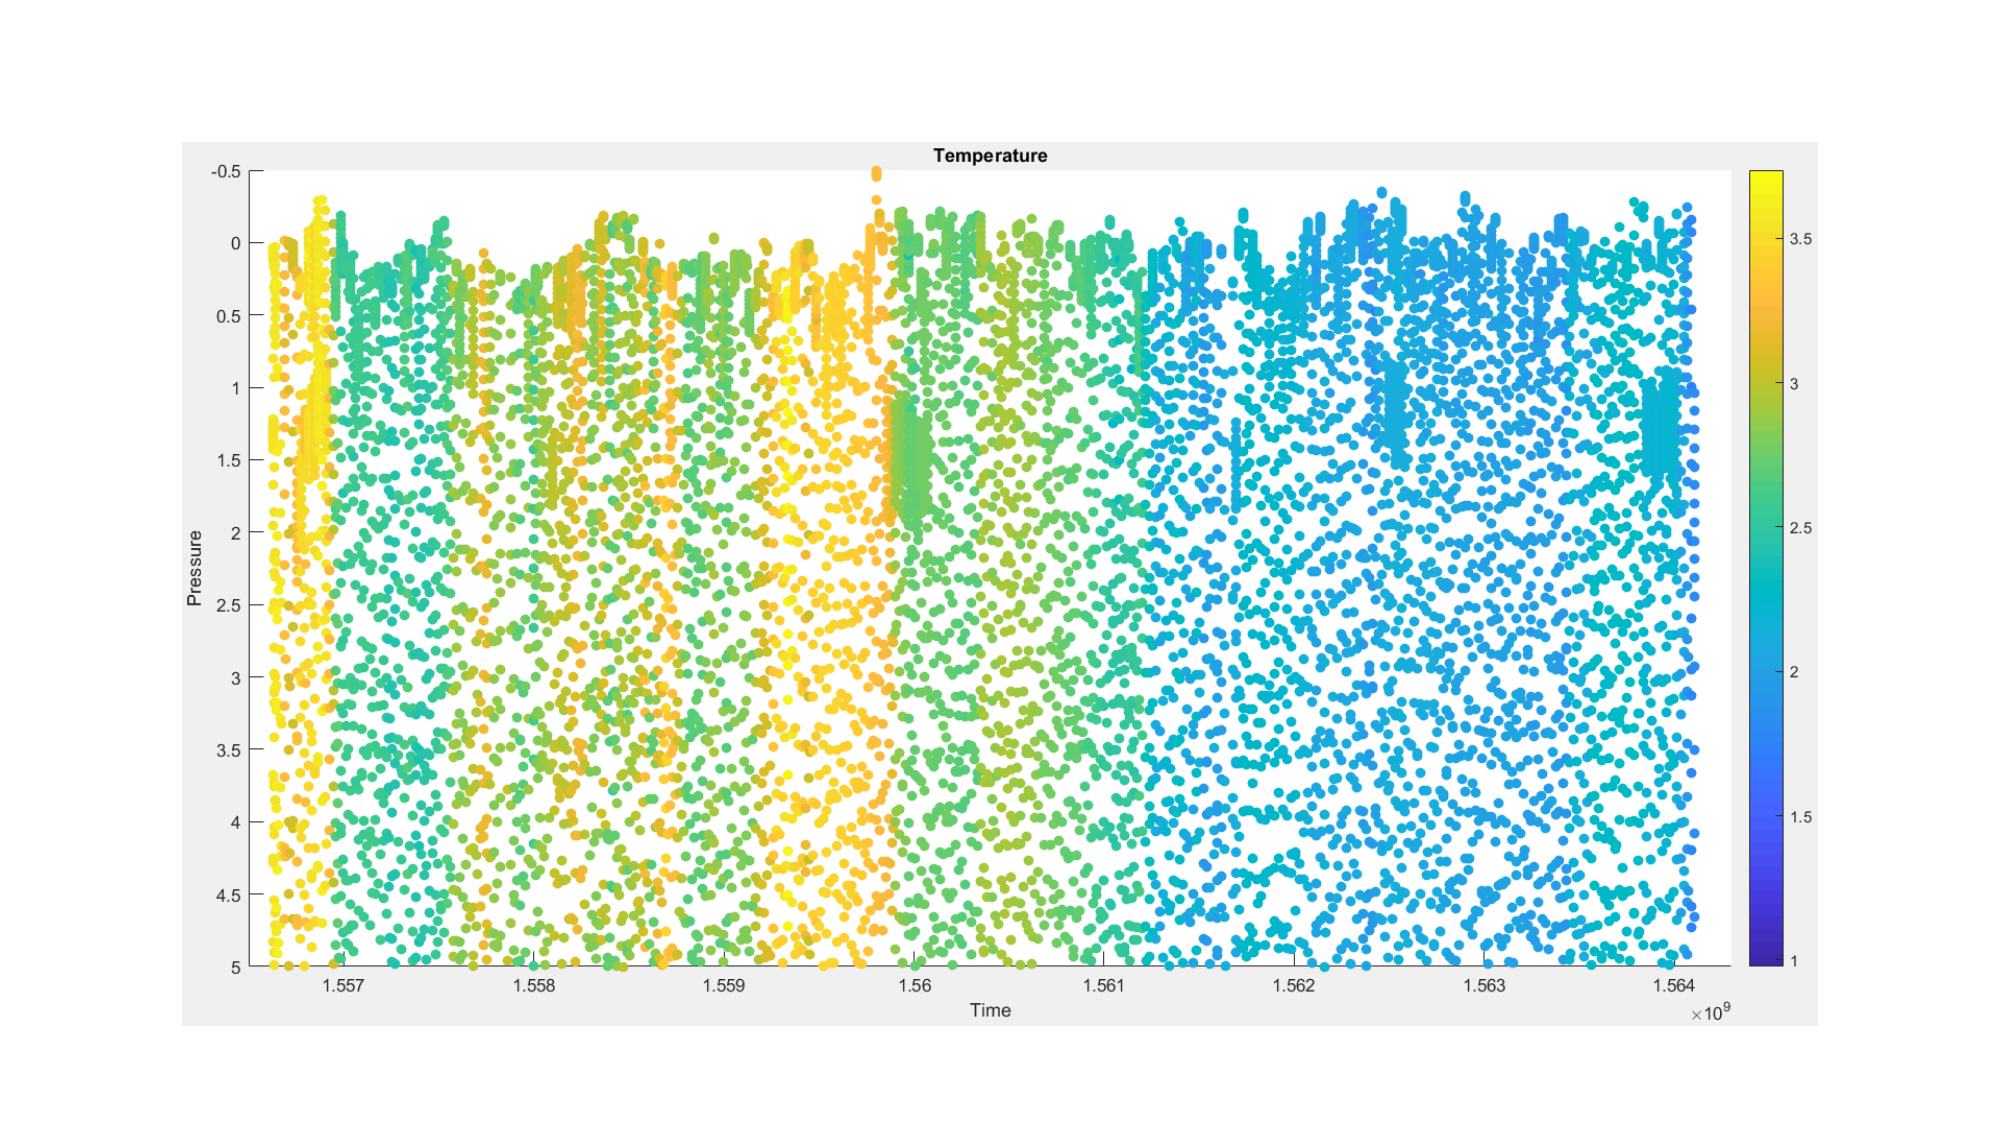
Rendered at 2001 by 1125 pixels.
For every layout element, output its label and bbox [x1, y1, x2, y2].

picture [182, 142, 1818, 1026]
